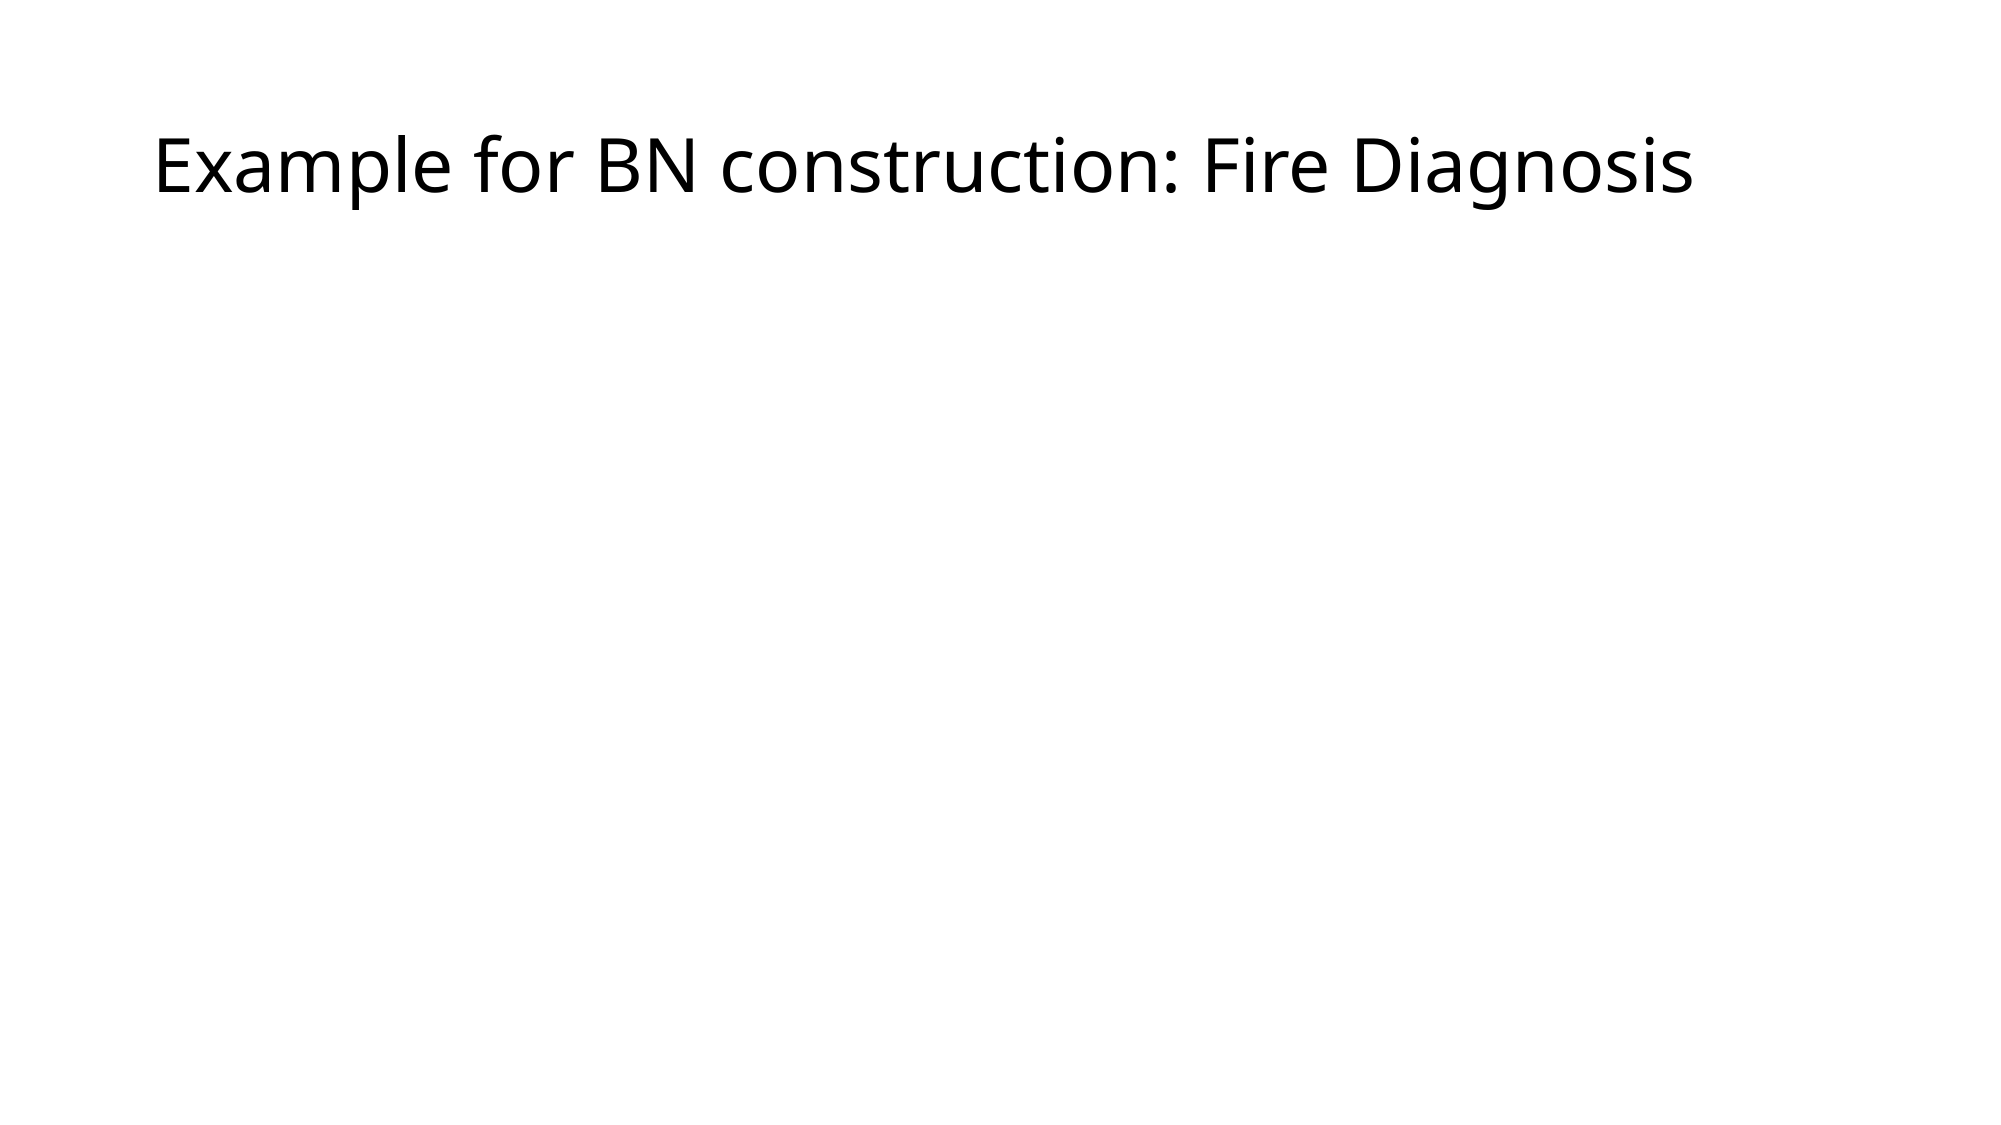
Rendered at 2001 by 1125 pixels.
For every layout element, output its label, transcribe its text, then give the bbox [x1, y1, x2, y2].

title Example for BN construction: Fire Diagnosis [137, 59, 1863, 278]
